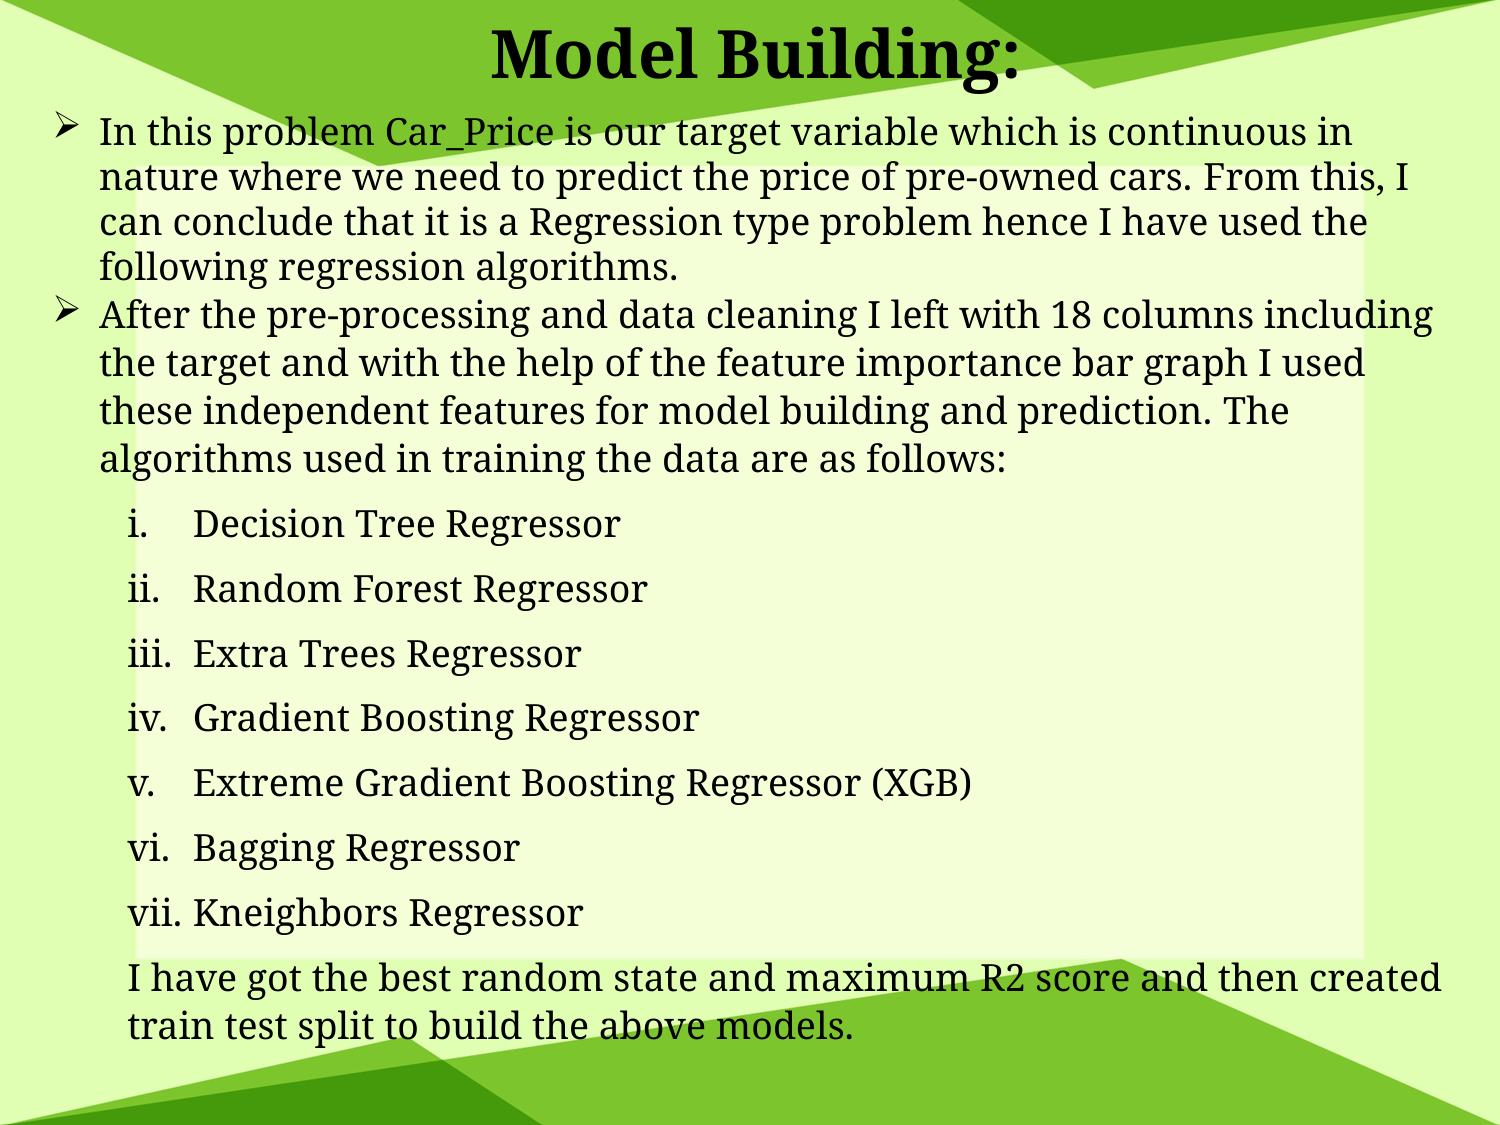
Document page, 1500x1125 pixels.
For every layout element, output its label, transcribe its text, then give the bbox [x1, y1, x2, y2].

text_box In this problem Car_Price is our target variable which is continuous in nature where we need to predict the price of pre-owned cars. From this, I can conclude that it is a Regression type problem hence I have used the following regression algorithms. After the pre-processing and data cleaning I left with 18 columns including the target and with the help of the feature importance bar graph I used these independent features for model building and prediction. The algorithms used in training the data are as follows: Decision Tree Regressor Random Forest Regressor Extra Trees Regressor Gradient Boosting Regressor Extreme Gradient Boosting Regressor (XGB) Bagging Regressor Kneighbors Regressor I have got the best random state and maximum R2 score and then created train test split to build the above models. [37, 100, 1463, 1054]
picture [0, 0, 1500, 1125]
text_box Model Building: [49, 4, 1463, 99]
